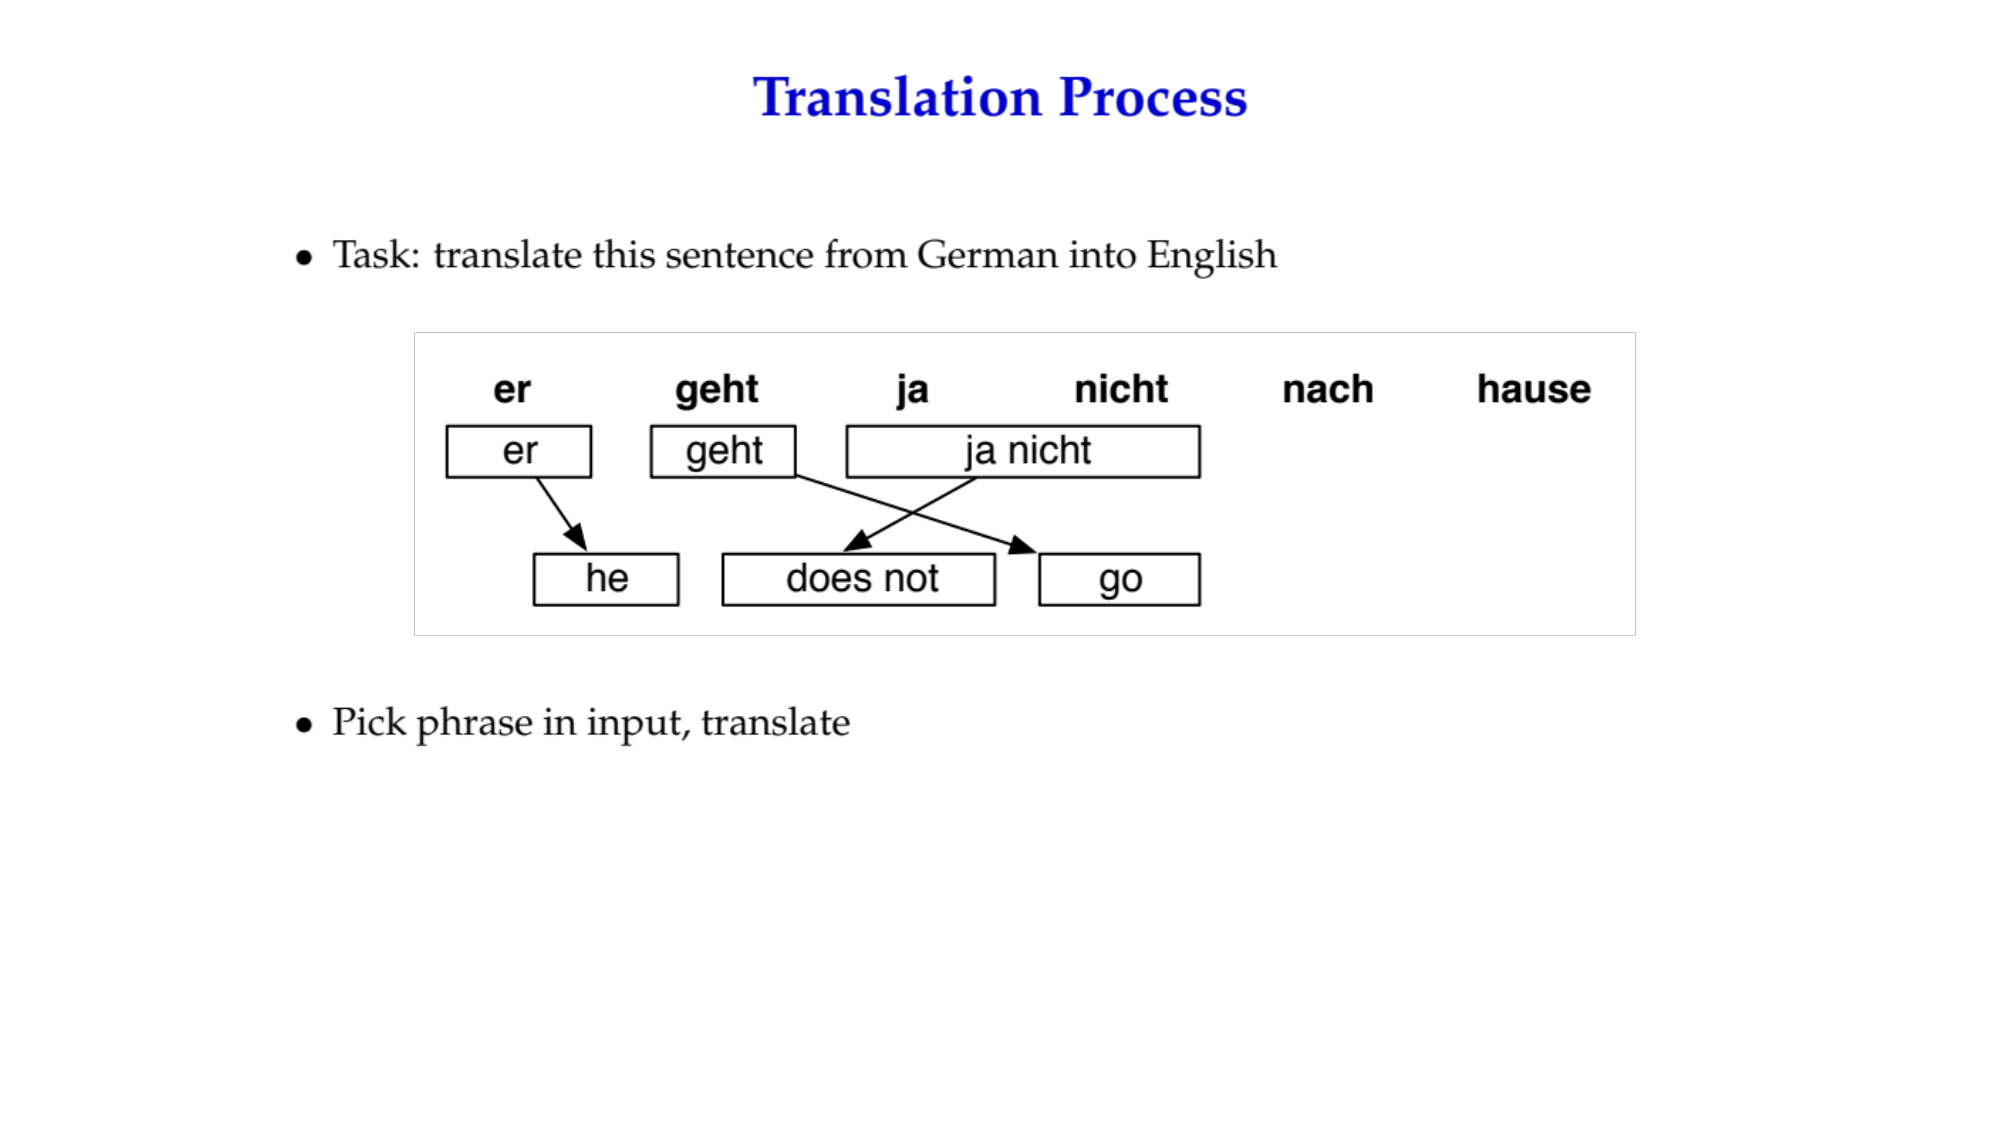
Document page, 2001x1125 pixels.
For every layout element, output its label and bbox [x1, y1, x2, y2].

picture [203, 0, 1796, 1125]
